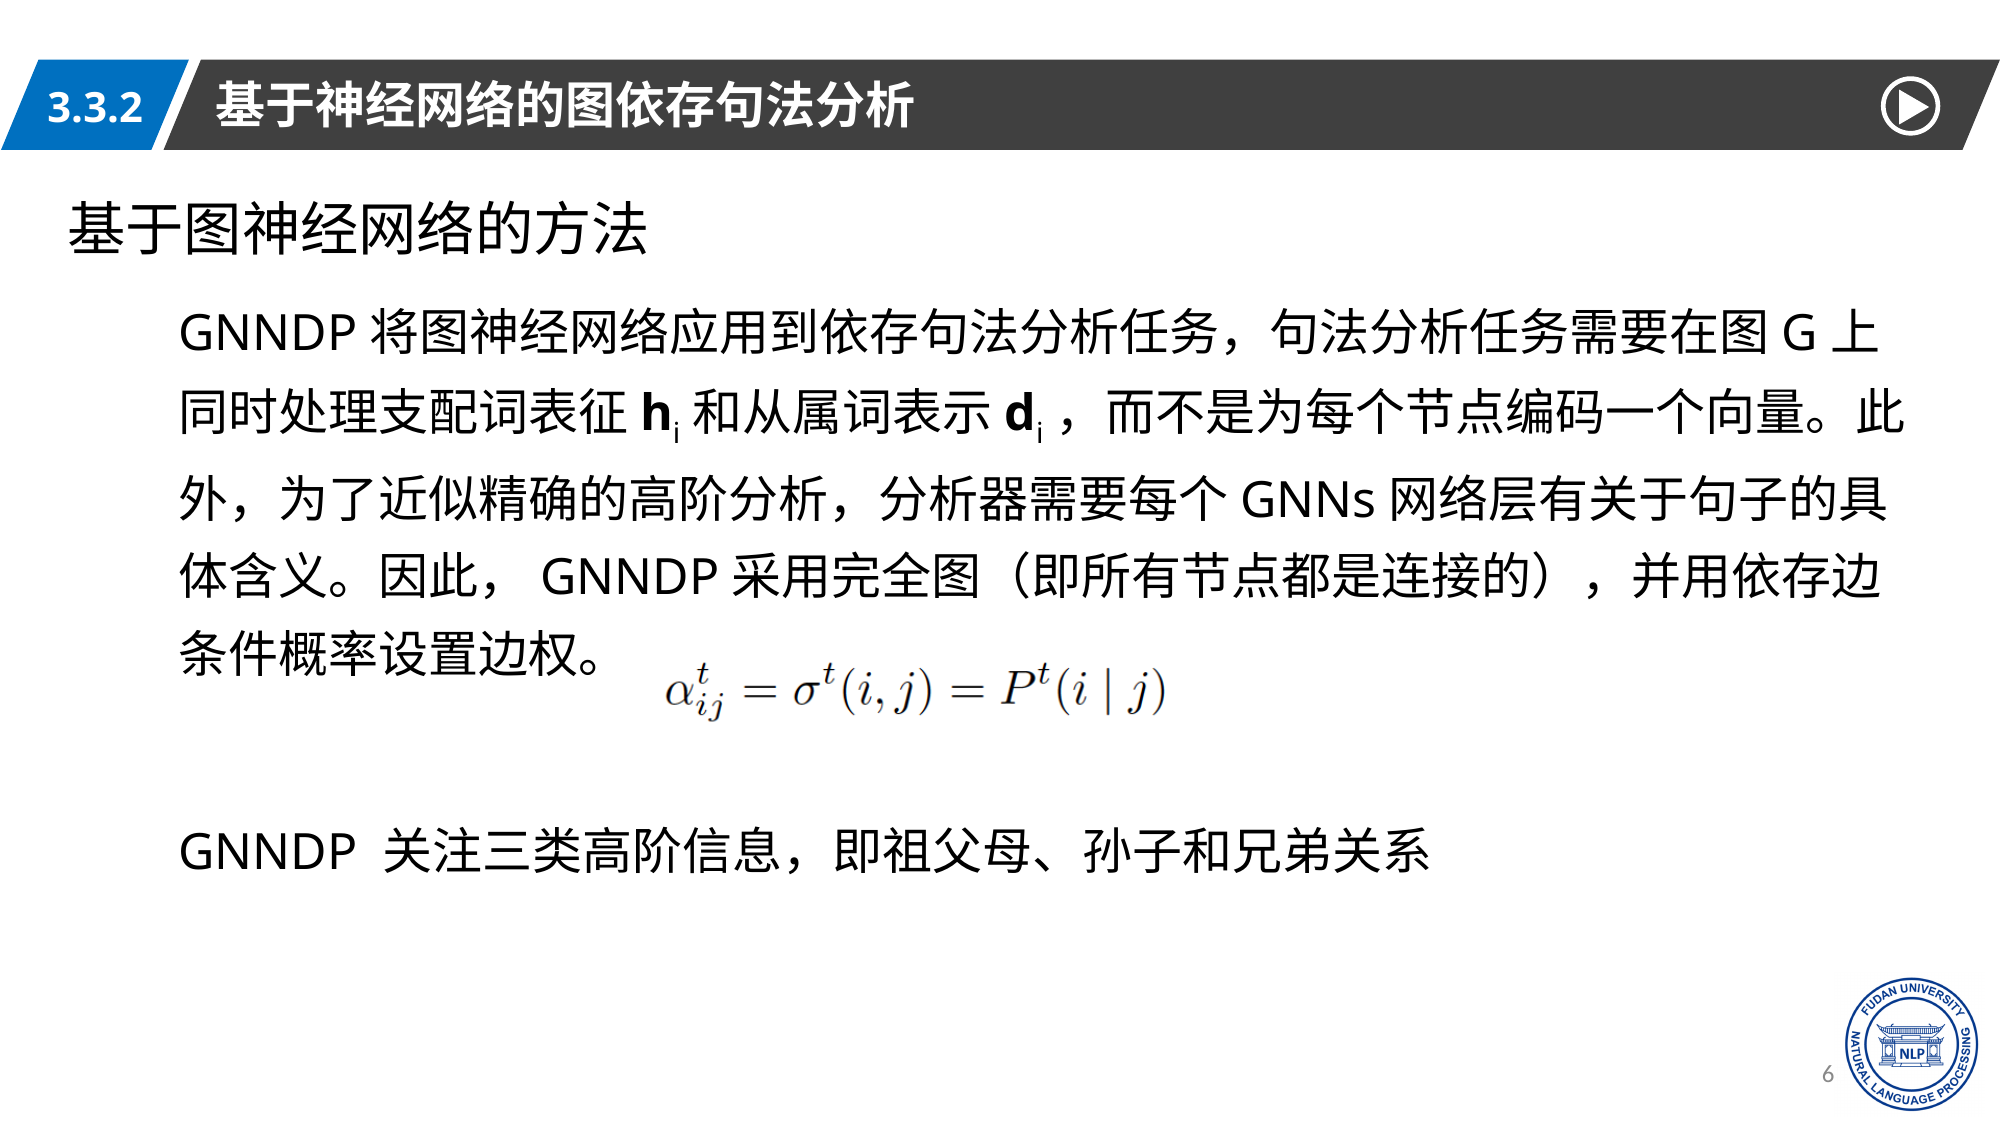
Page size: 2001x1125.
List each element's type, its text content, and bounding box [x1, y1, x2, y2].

text_box [1, 89, 157, 150]
text_box [163, 59, 2000, 150]
text_box GNNDP 关注三类高阶信息，即祖父母、孙子和兄弟关系 [163, 811, 1569, 887]
text_box 基于神经网络的图依存句法分析 [200, 66, 931, 142]
picture [1834, 972, 1985, 1117]
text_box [1883, 78, 1939, 134]
picture [652, 626, 1216, 754]
text_box [32, 59, 189, 120]
slide_number 60 [1412, 1042, 1863, 1103]
text_box 基于图神经网络的方法 [52, 163, 1053, 270]
text_box GNNDP将图神经网络应用到依存句法分析任务，句法分析任务需要在图G上同时处理支配词表征hi和从属词表示di，而不是为每个节点编码一个向量。此外，为了近似精确的高阶分析，分析器需要每个GNNs网络层有关于句子的具体含义。因此，GNNDP采用完全图（即所有节点都是连接的），并用依存边条件概率设置边权。 [163, 275, 1938, 691]
text_box 3.3.2 [26, 73, 164, 138]
